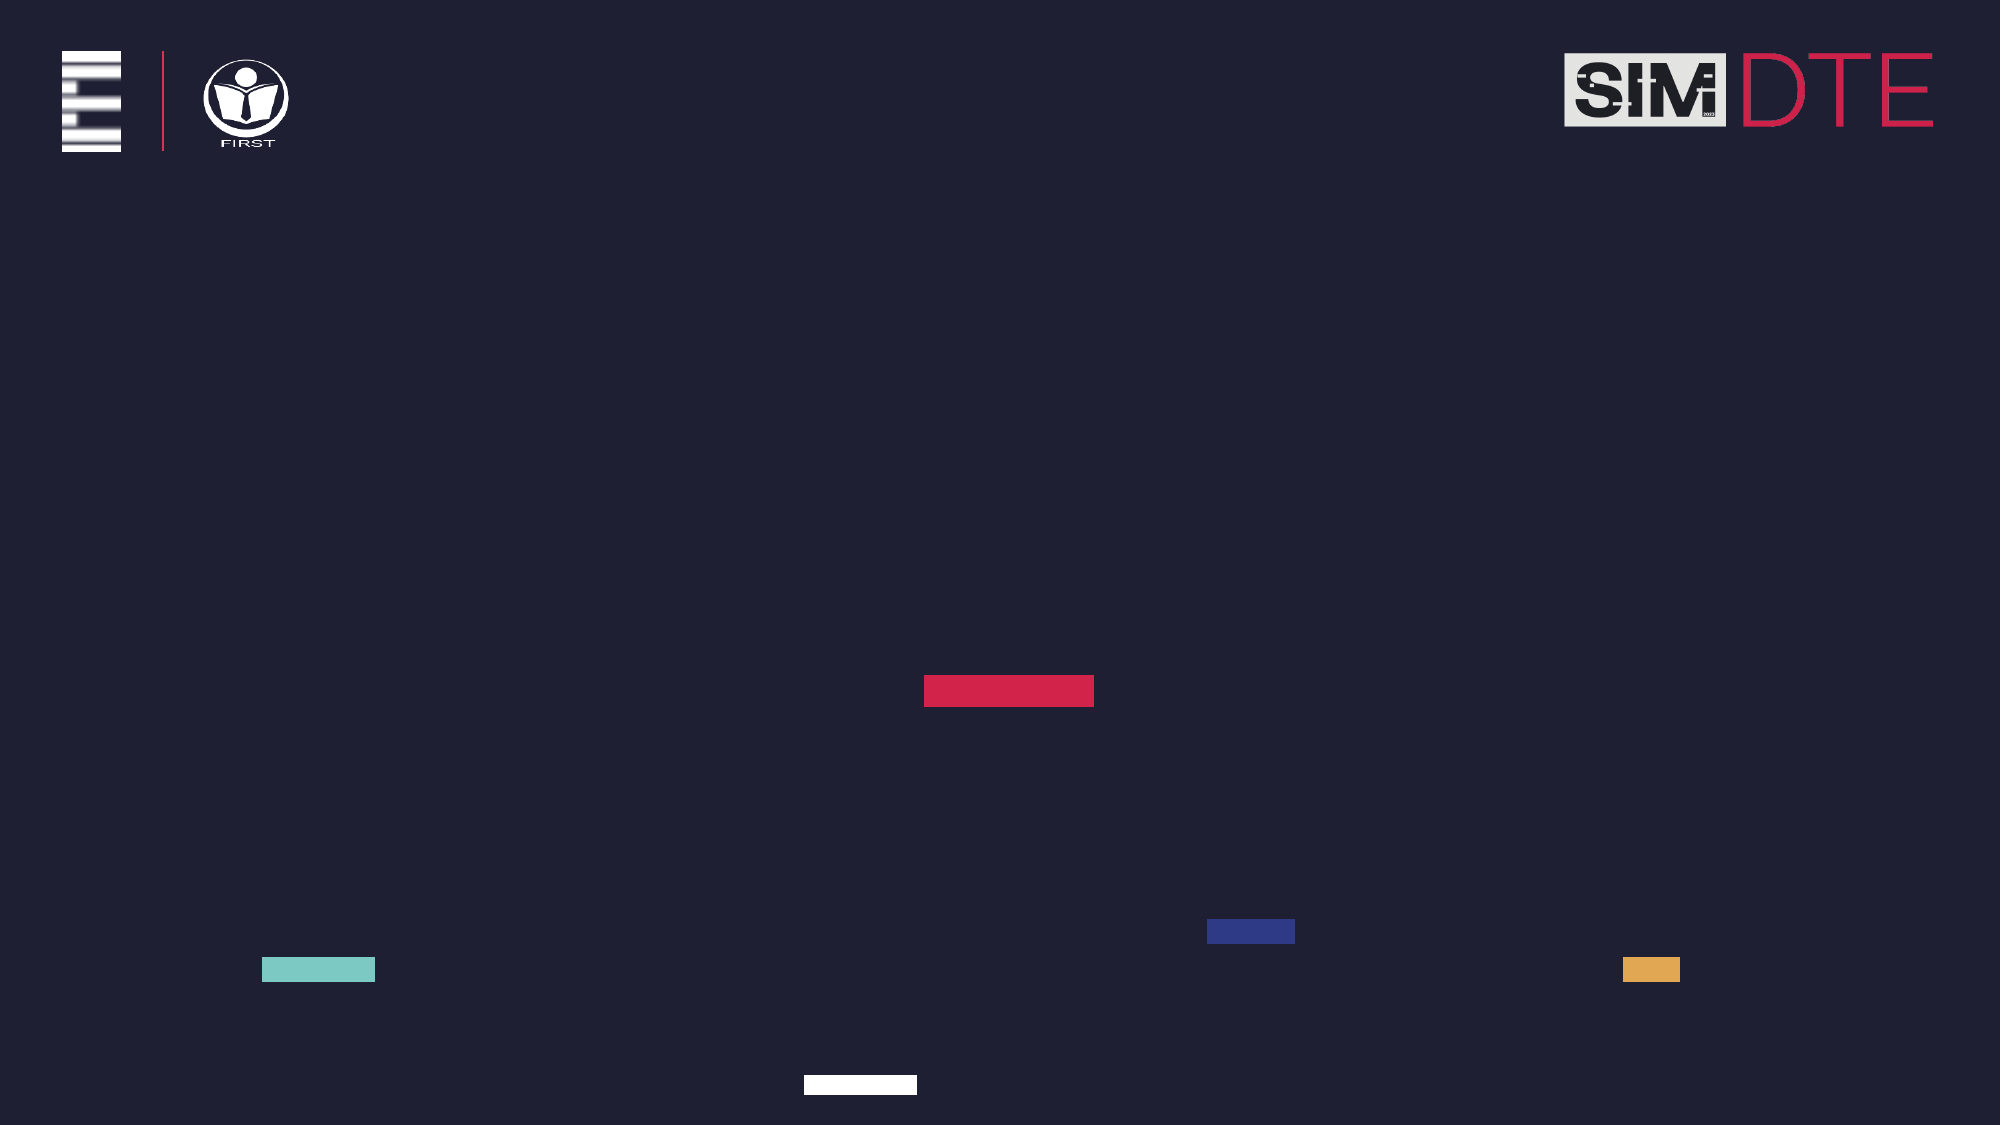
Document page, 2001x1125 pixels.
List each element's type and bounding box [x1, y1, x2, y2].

picture [1499, 12, 2001, 133]
